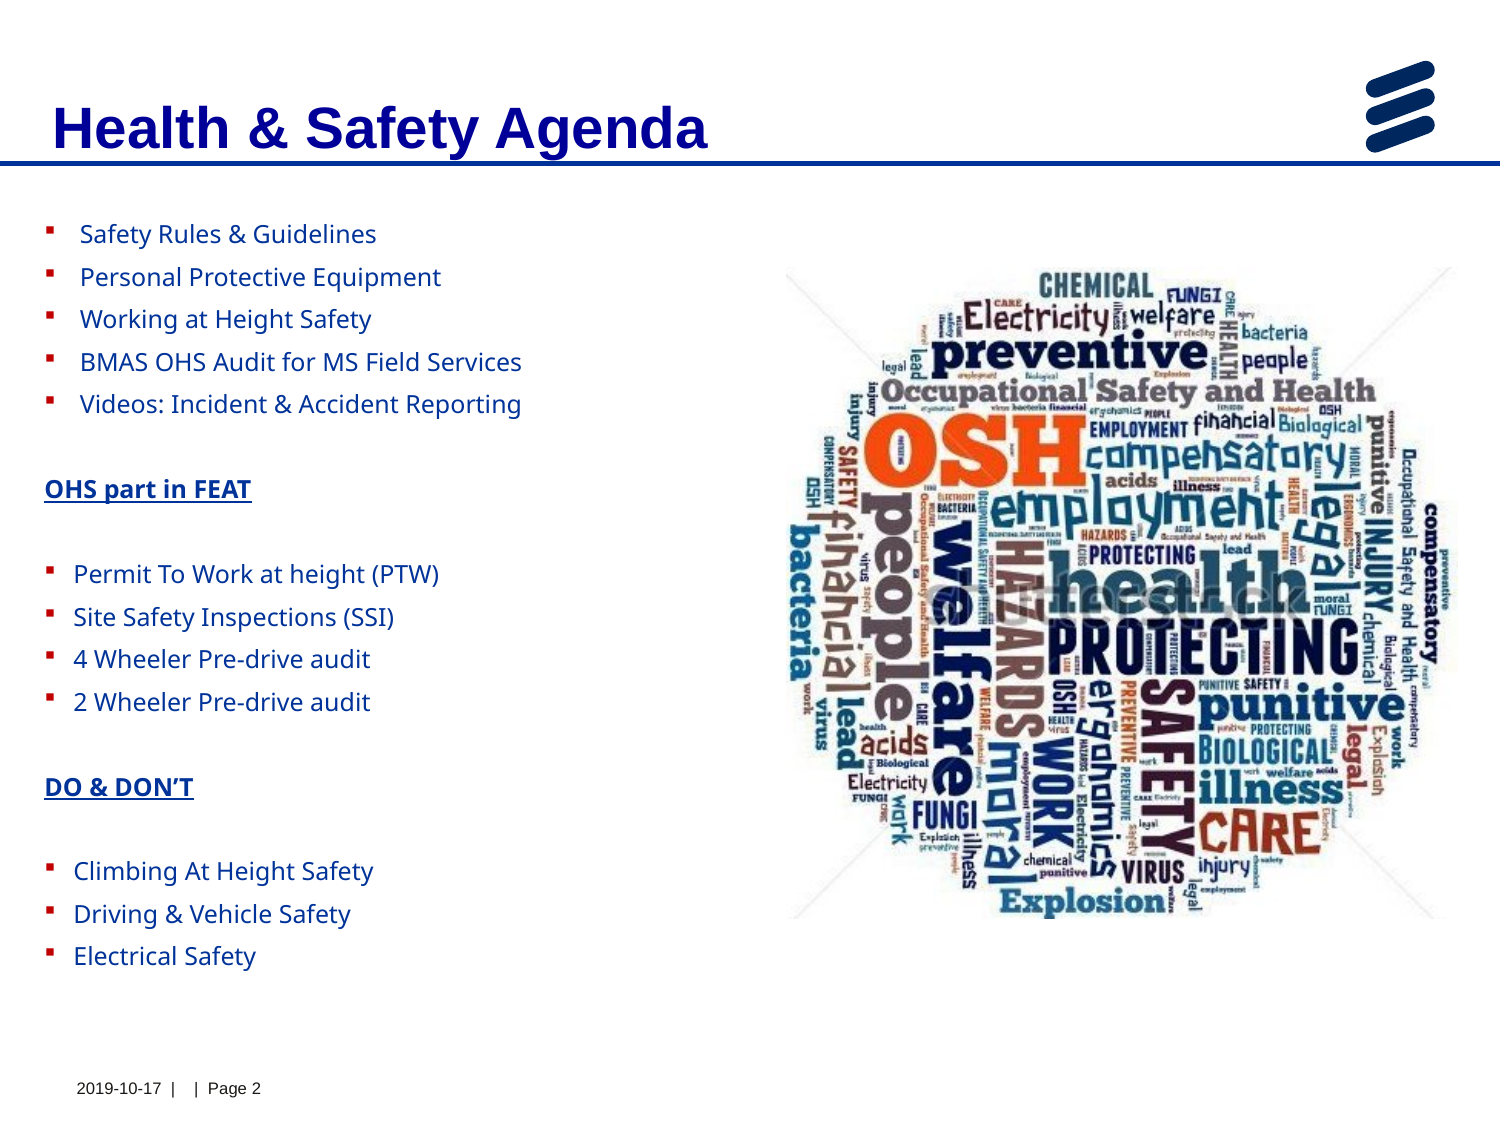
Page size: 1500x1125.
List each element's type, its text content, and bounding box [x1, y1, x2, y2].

text_box Health & Safety Agenda [41, 83, 1214, 161]
list Safety Rules & Guidelines Personal Protective Equipment Working at Height Safety BMAS OHS Audit for MS Field Services Videos: Incident & Accident Reporting OHS part in FEAT Permit To Work at height (PTW) Site Safety Inspections (SSI) 4 Wheeler Pre-drive audit 2 Wheeler Pre-drive audit DO & DON’T Climbing At Height Safety Driving & Vehicle Safety Electrical Safety [29, 173, 795, 1042]
picture [786, 266, 1458, 919]
